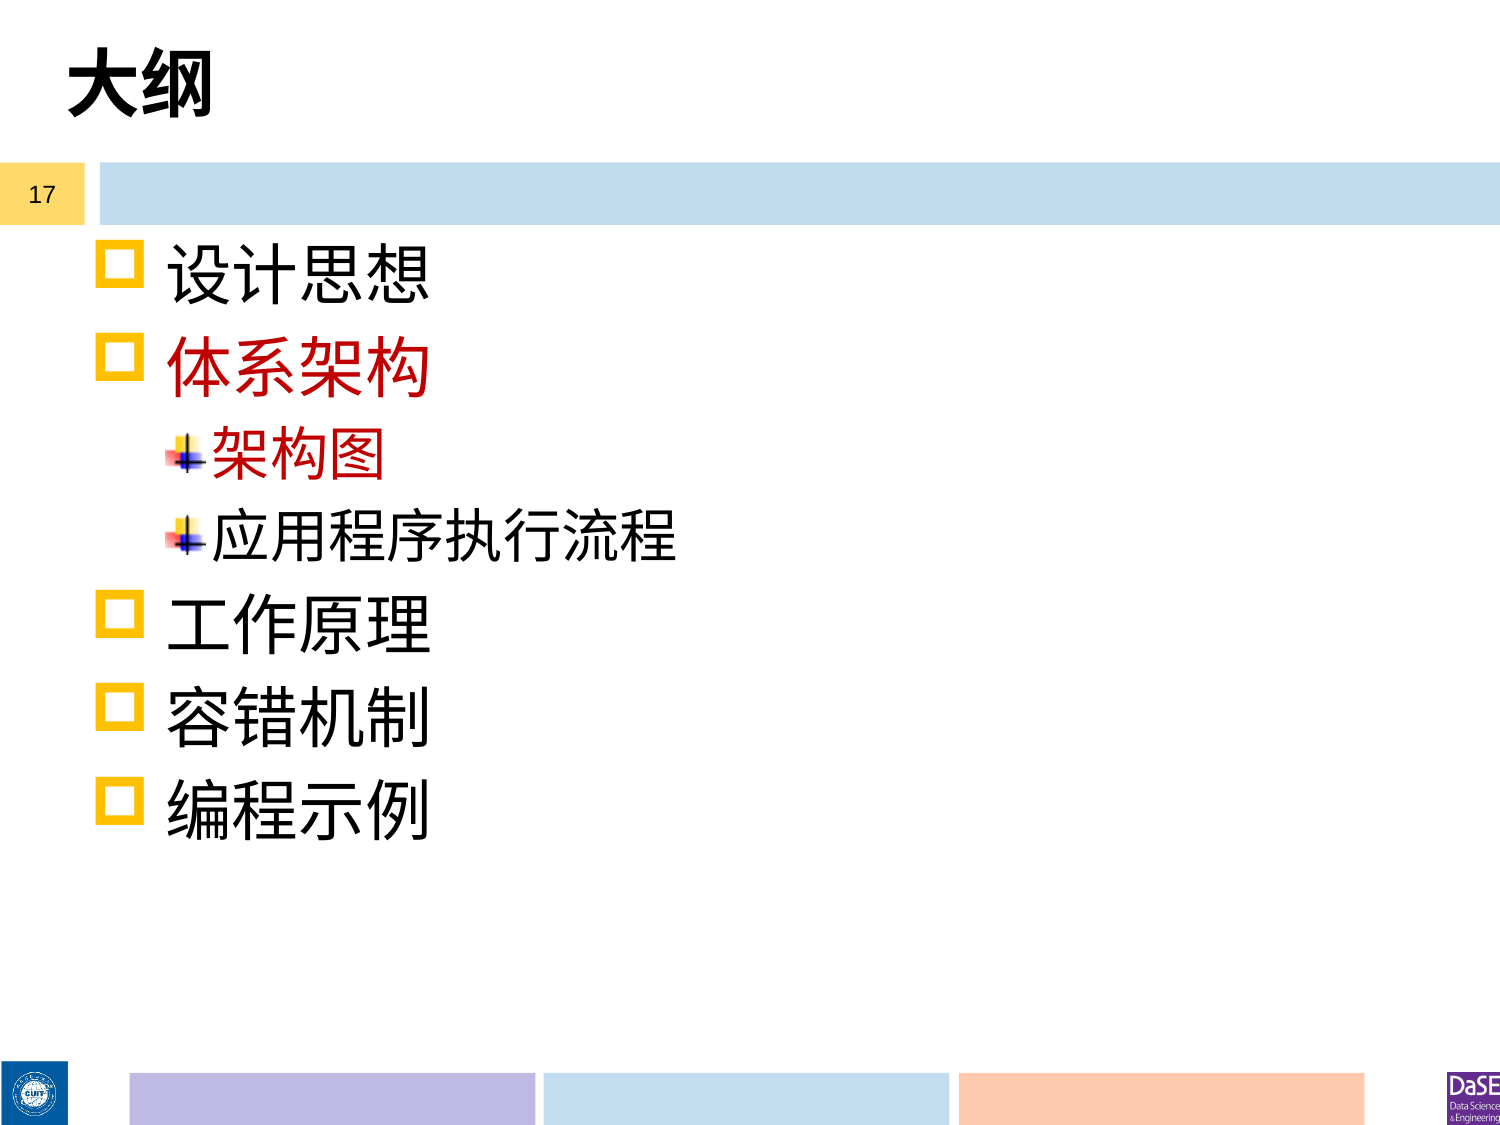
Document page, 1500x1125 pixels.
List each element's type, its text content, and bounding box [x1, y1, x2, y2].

list 设计思想 体系架构 架构图 应用程序执行流程 工作原理 容错机制 编程示例 [75, 224, 1425, 1005]
picture [1447, 1072, 1500, 1125]
title 大纲 [50, 0, 1459, 175]
picture [0, 1059, 69, 1125]
picture [165, 431, 206, 473]
picture [165, 513, 206, 555]
slide_number 17 [0, 162, 85, 225]
